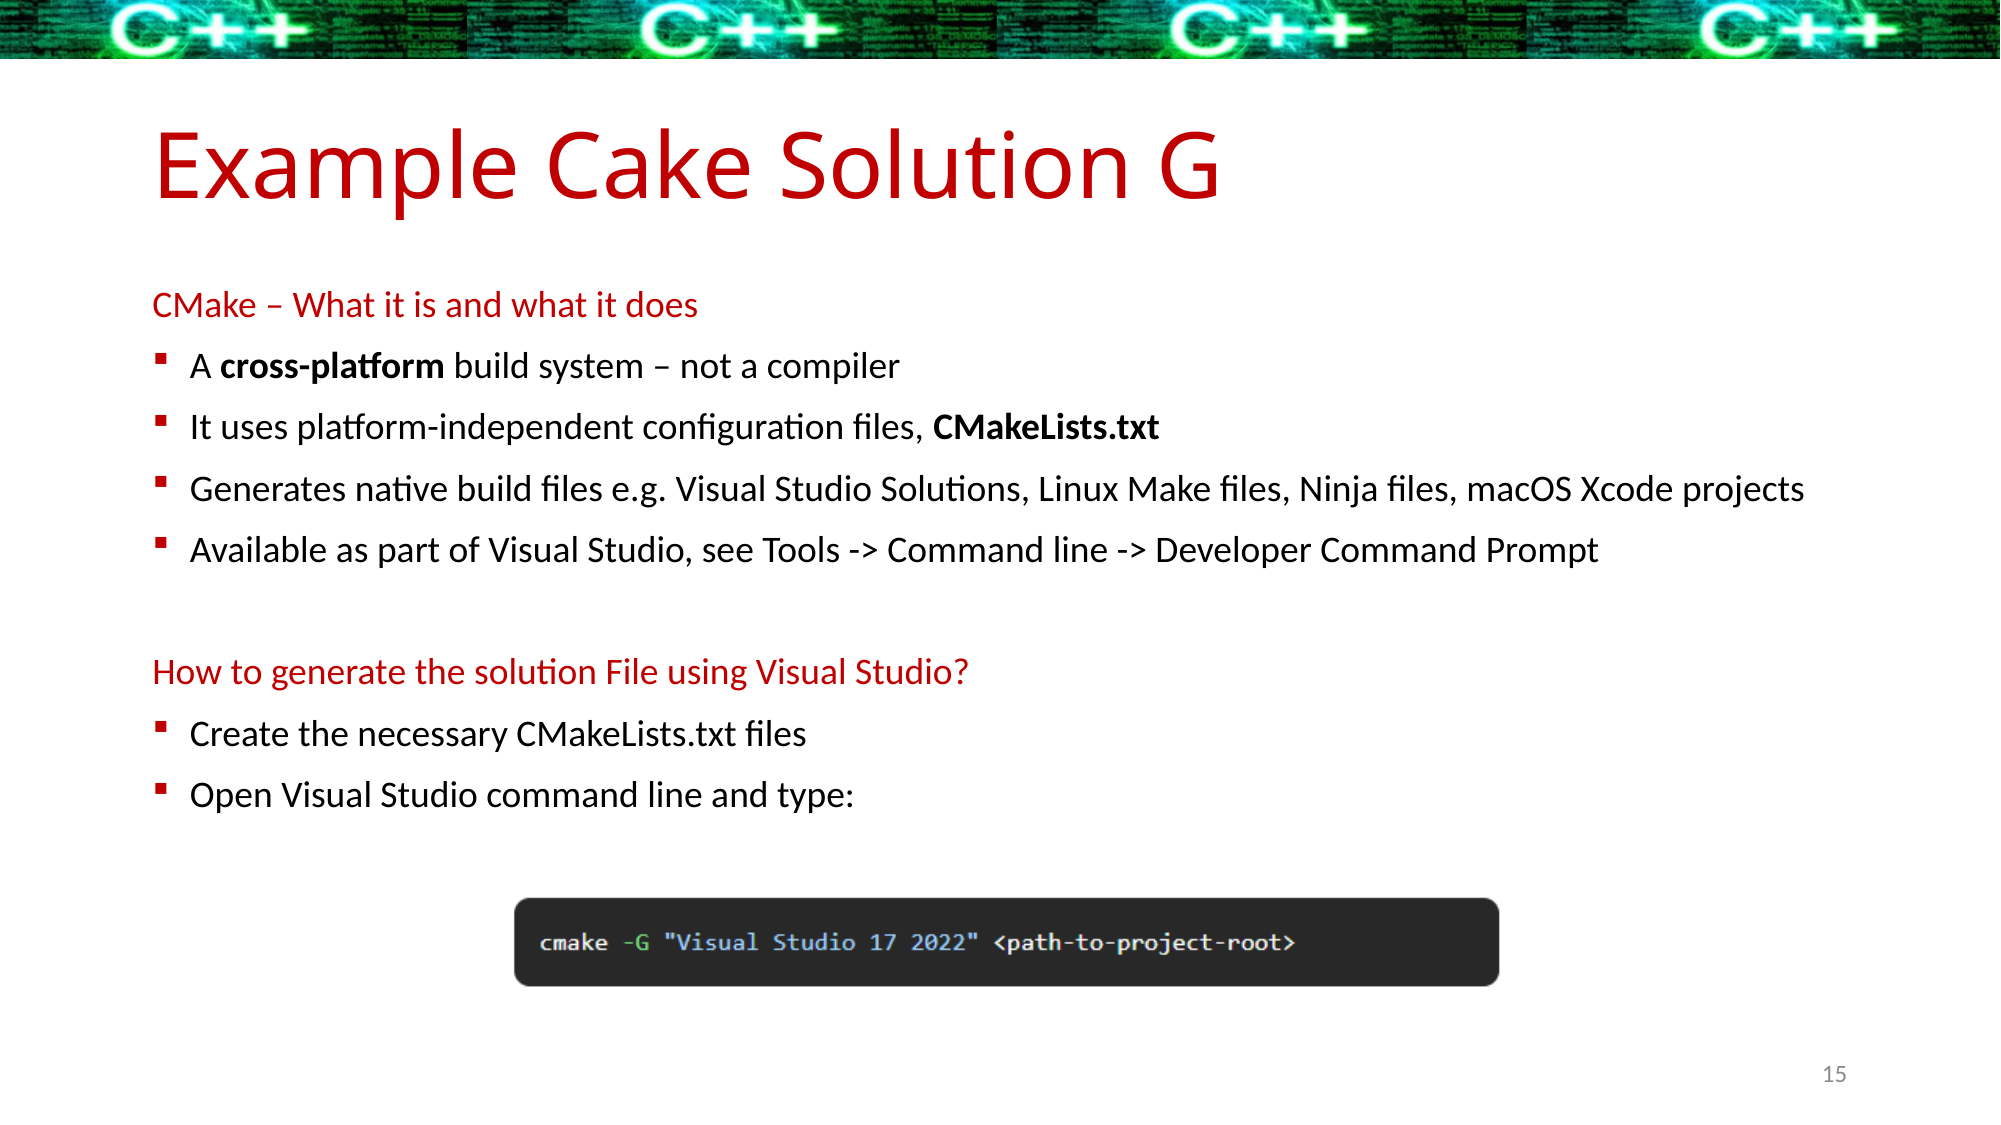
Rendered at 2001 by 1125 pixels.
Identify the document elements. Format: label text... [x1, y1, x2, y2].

picture [502, 884, 1512, 1004]
picture [0, 0, 2000, 59]
title Example Cake Solution G [137, 59, 1863, 277]
list CMake – What it is and what it does A cross-platform build system – not a compiler It uses platform-independent configuration files, CMakeLists.txt Generates native build files e.g. Visual Studio Solutions, Linux Make files, Ninja files, macOS Xcode projects Available as part of Visual Studio, see Tools -> Command line -> Developer Command Prompt How to generate the solution File using Visual Studio? Create the necessary CMakeLists.txt files Open Visual Studio command line and type: [137, 277, 1878, 1004]
slide_number 15 [1412, 1042, 1863, 1103]
